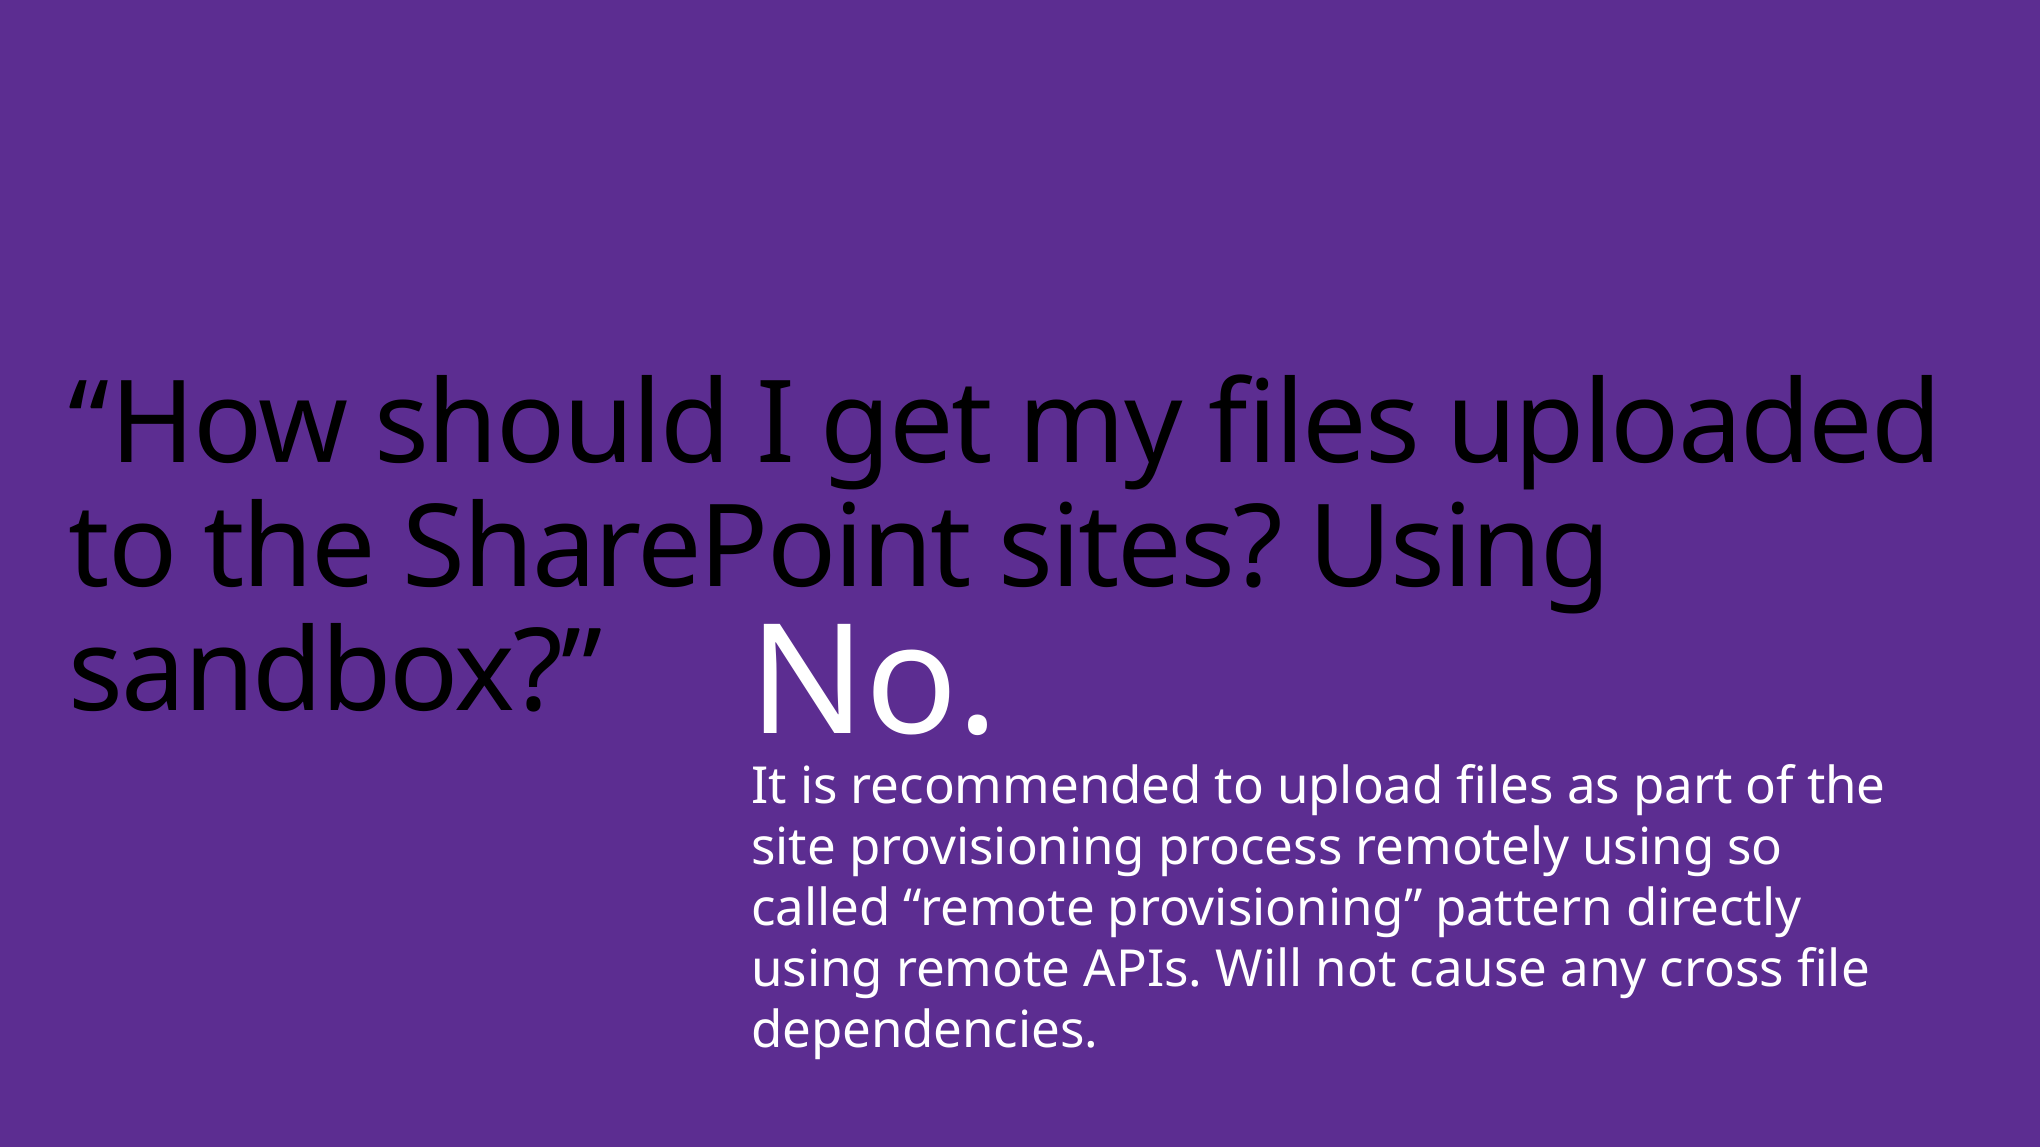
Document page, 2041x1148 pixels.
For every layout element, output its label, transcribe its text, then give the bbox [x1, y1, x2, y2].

title “How should I get my files uploaded to the SharePoint sites? Using sandbox?” [45, 348, 1996, 543]
text_box It is recommended to upload files as part of the site provisioning process remotely using so called “remote provisioning” pattern directly using remote APIs. Will not cause any cross file dependencies. [736, 745, 1932, 1066]
text_box No. [734, 573, 1014, 772]
